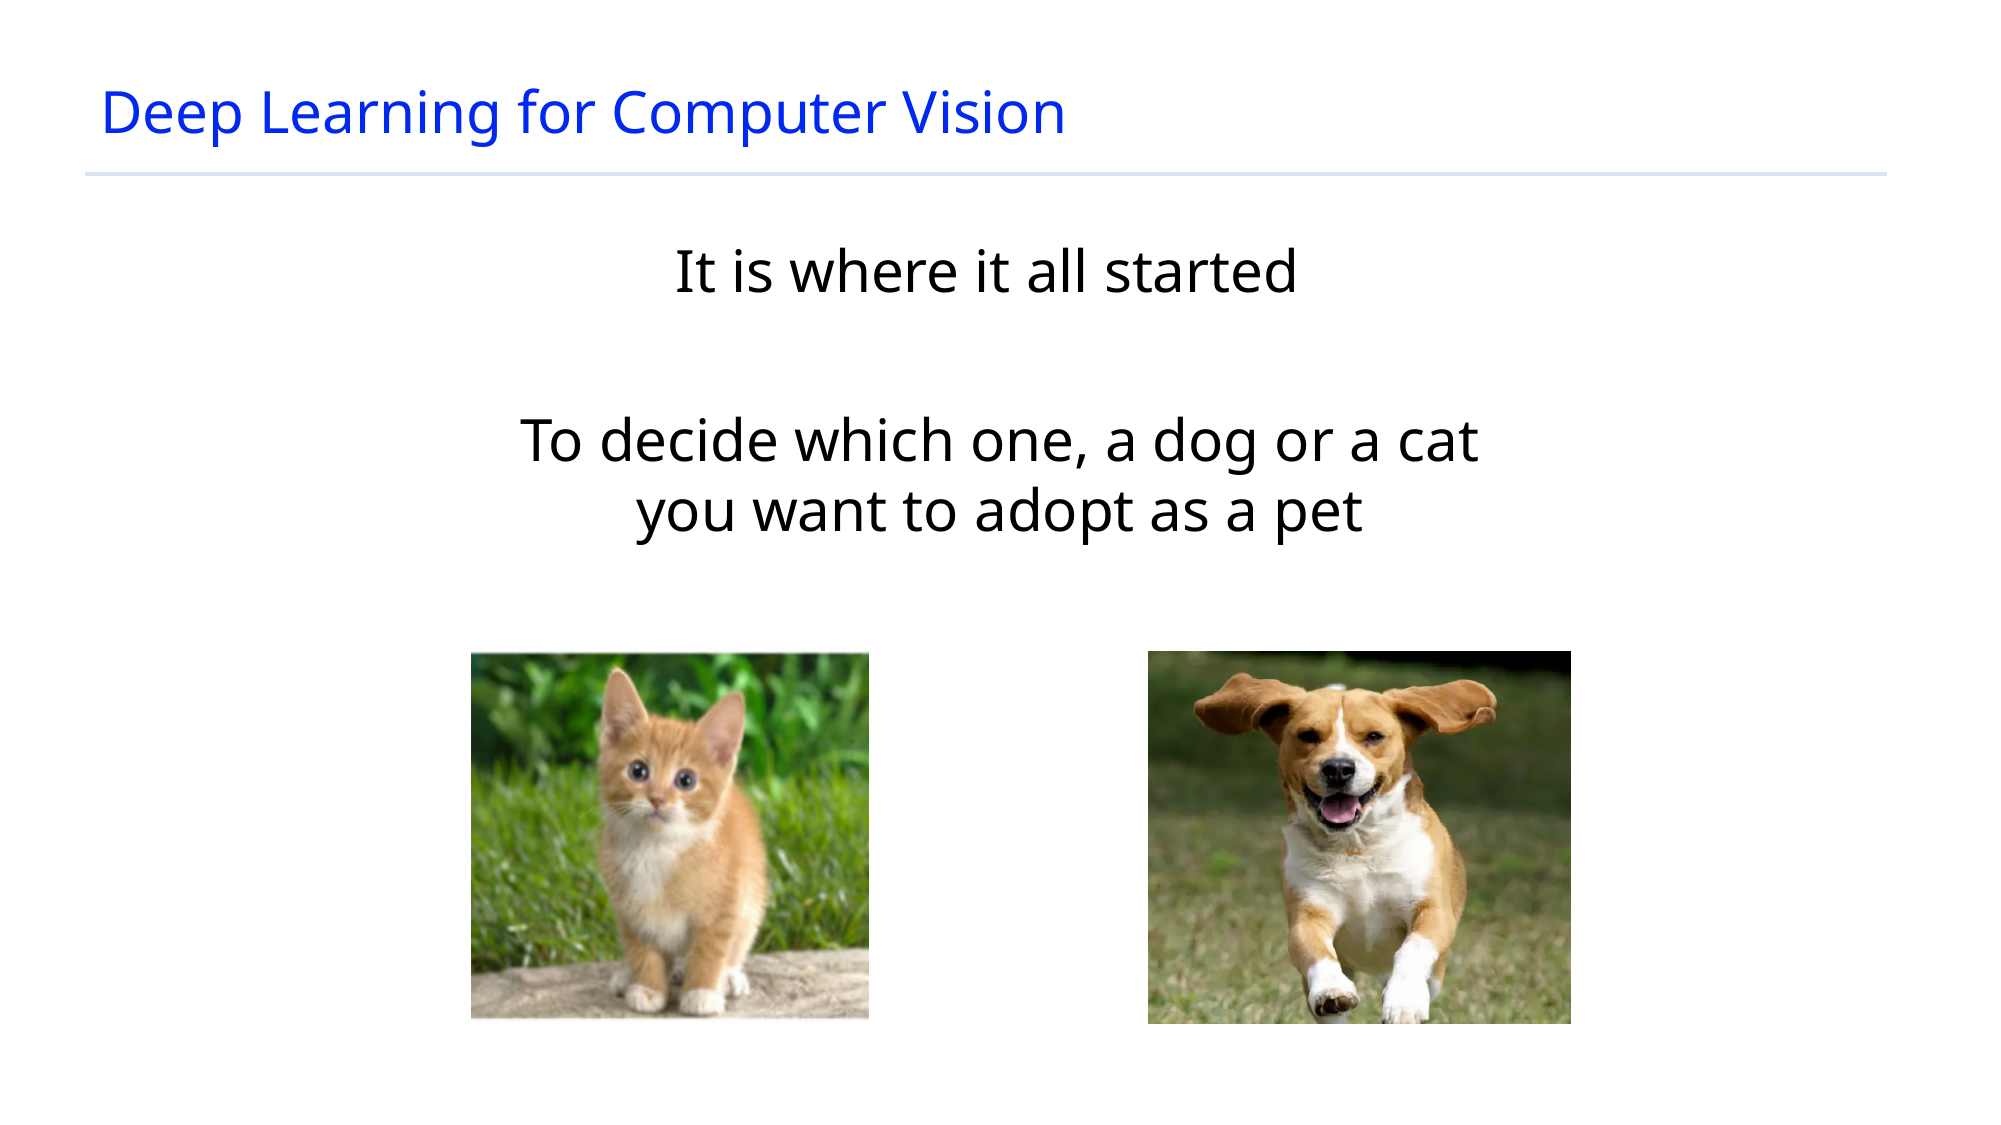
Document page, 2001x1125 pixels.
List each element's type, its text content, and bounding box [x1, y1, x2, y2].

title Deep Learning for Computer Vision [85, 48, 1214, 154]
picture [1148, 651, 1571, 1024]
picture [471, 648, 869, 1022]
text_box To decide which one, a dog or a cat you want to adopt as a pet [478, 395, 1522, 551]
text_box [101, 244, 1889, 462]
text_box It is where it all started [530, 226, 1460, 312]
